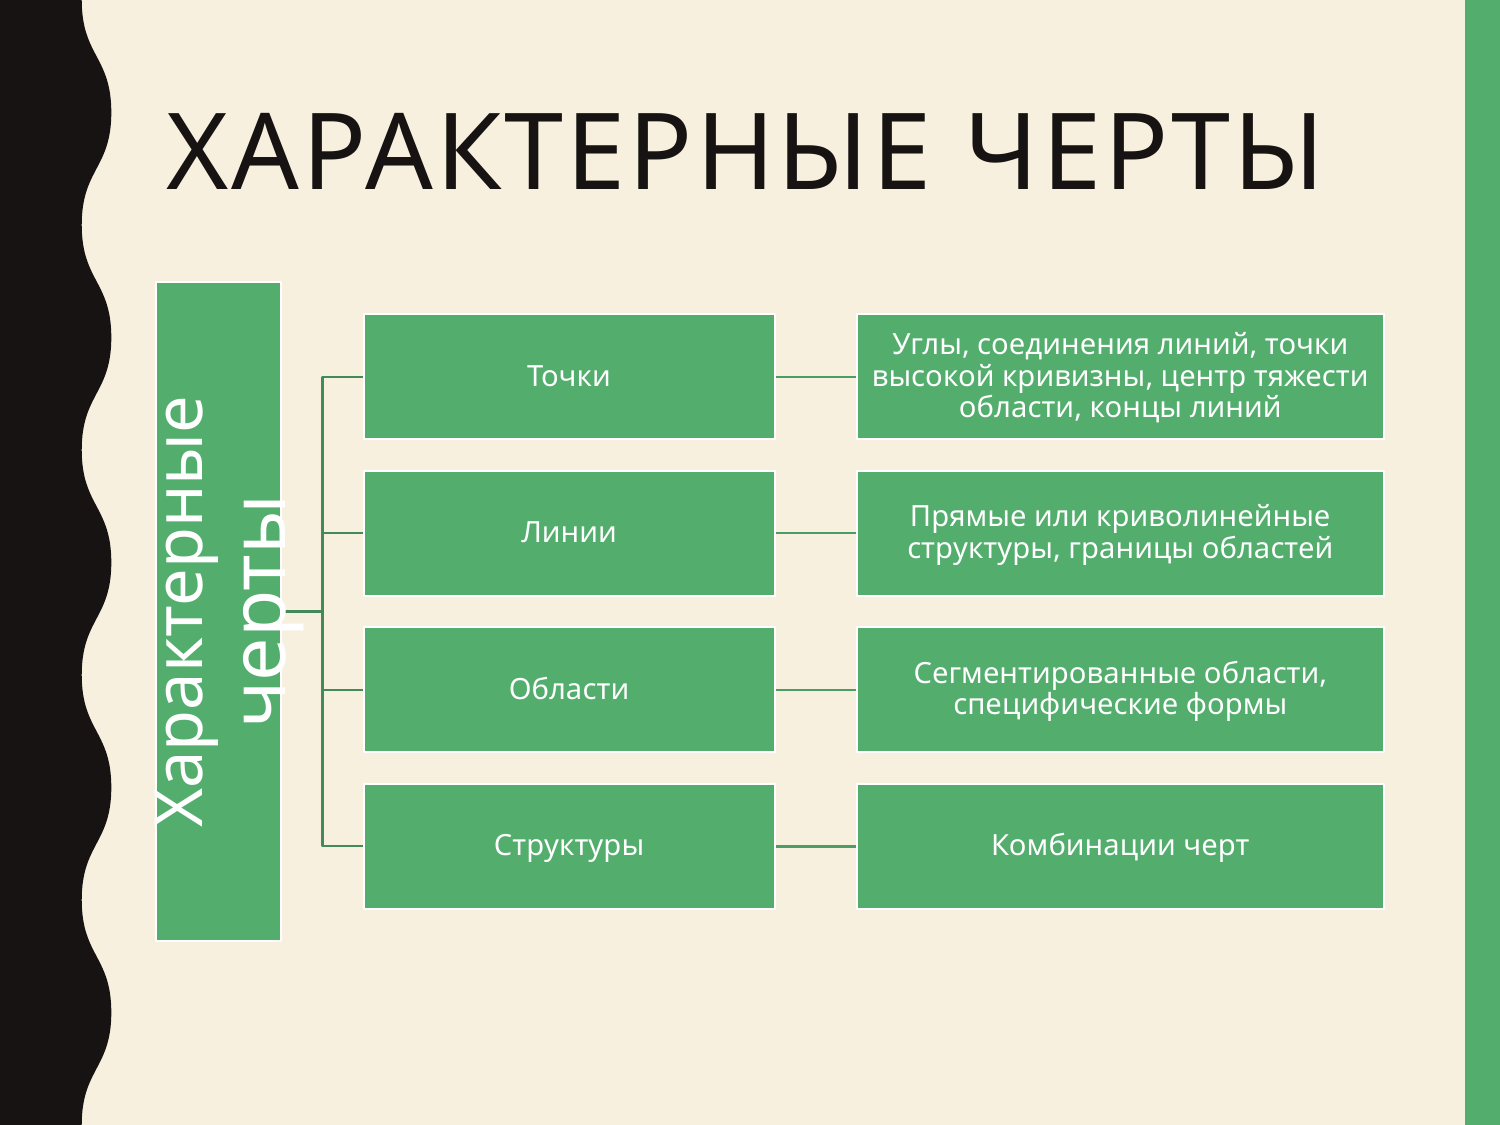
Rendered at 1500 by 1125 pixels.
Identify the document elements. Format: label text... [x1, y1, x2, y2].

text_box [155, 278, 1385, 945]
title Характерные черты [151, 90, 1500, 279]
